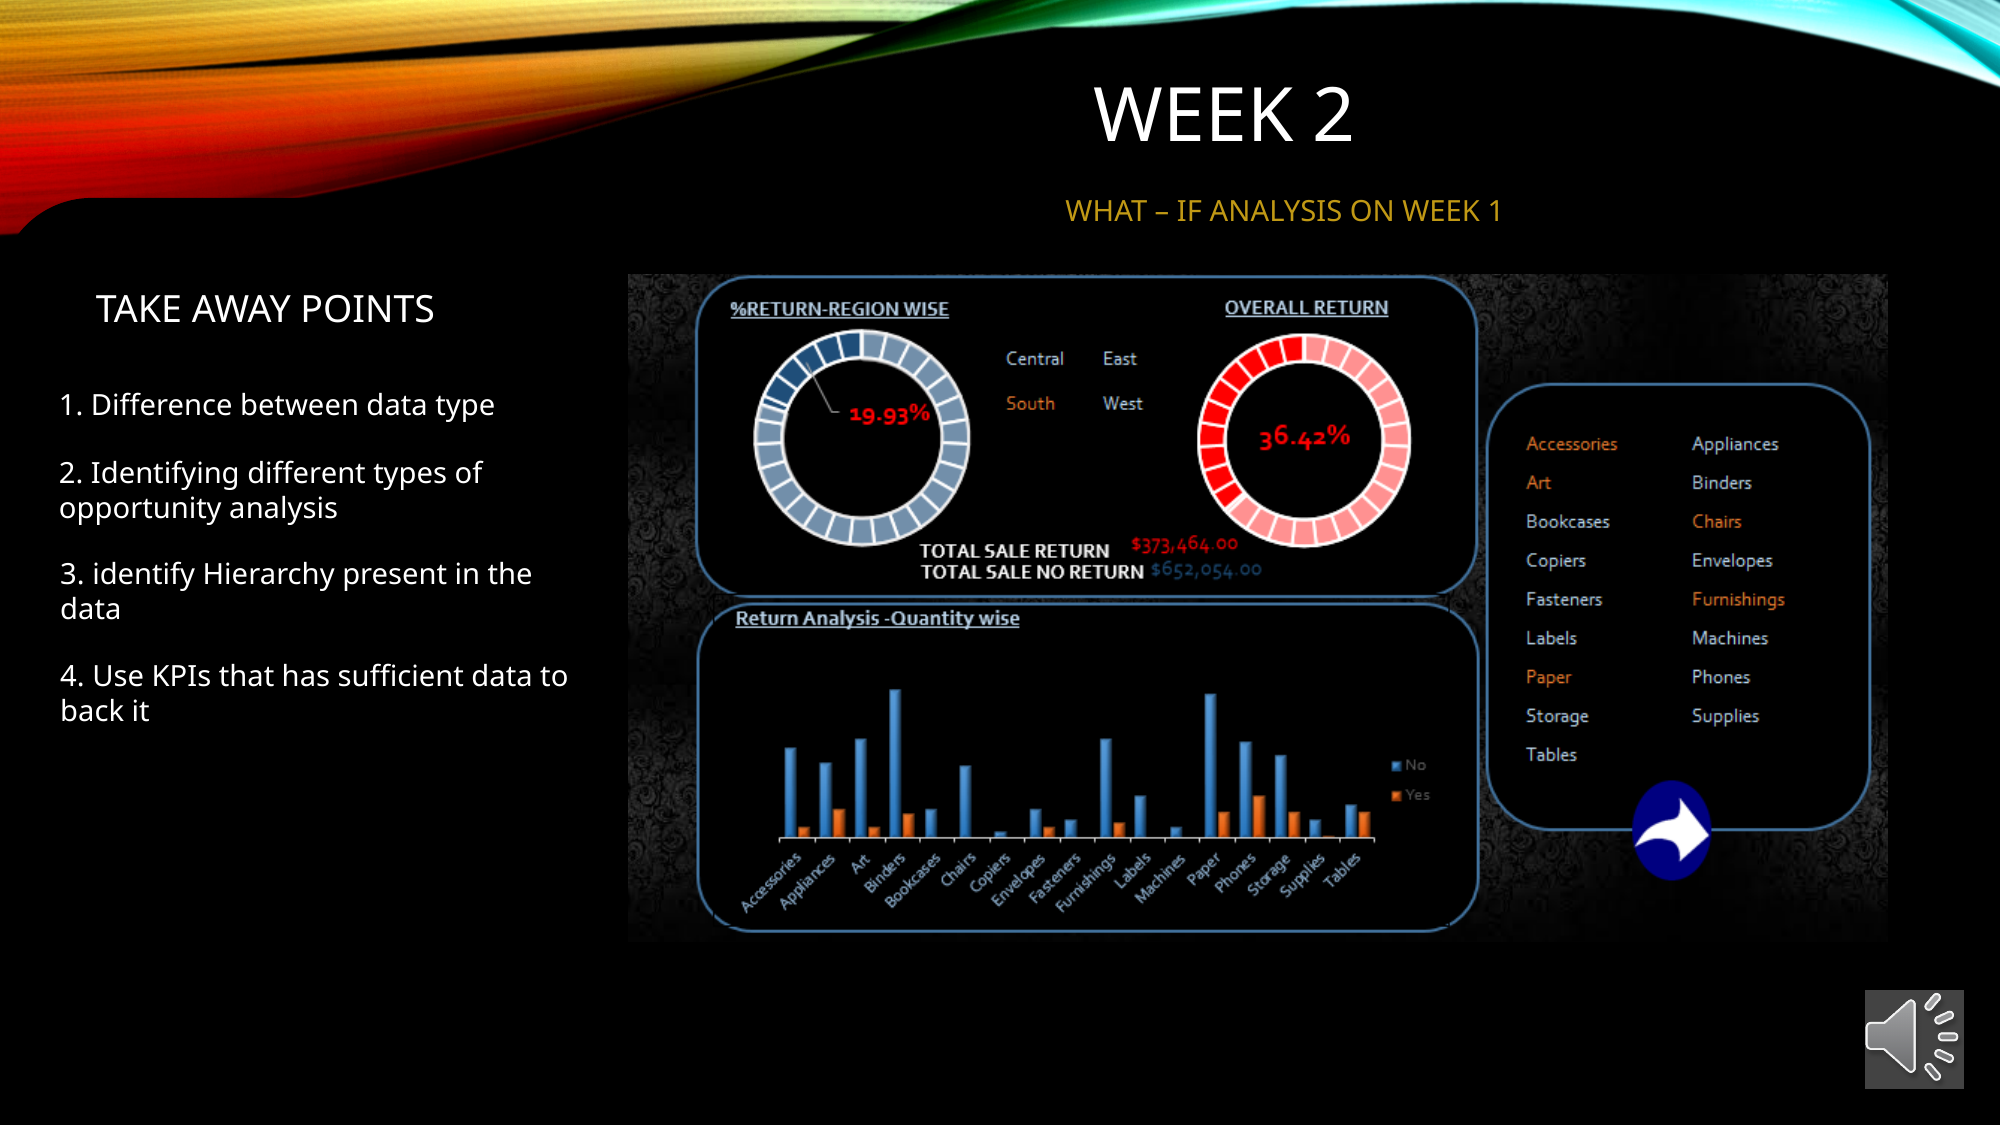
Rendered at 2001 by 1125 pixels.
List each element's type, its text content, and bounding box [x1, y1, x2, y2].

picture [1864, 989, 1965, 1090]
text_box TAKE AWAY POINTS [81, 277, 512, 338]
text_box 3. identify Hierarchy present in the data [45, 548, 603, 633]
title WEEK 2 [1078, 38, 1534, 185]
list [628, 274, 1888, 943]
text_box 2. Identifying different types of opportunity analysis [44, 447, 603, 532]
text_box 4. Use KPIs that has sufficient data to back it [45, 649, 603, 735]
picture [0, 0, 2000, 237]
text_box 1. Difference between data type [44, 378, 603, 429]
text_box [0, 197, 552, 1024]
text_box WHAT – IF ANALYSIS ON WEEK 1 [975, 185, 1534, 235]
